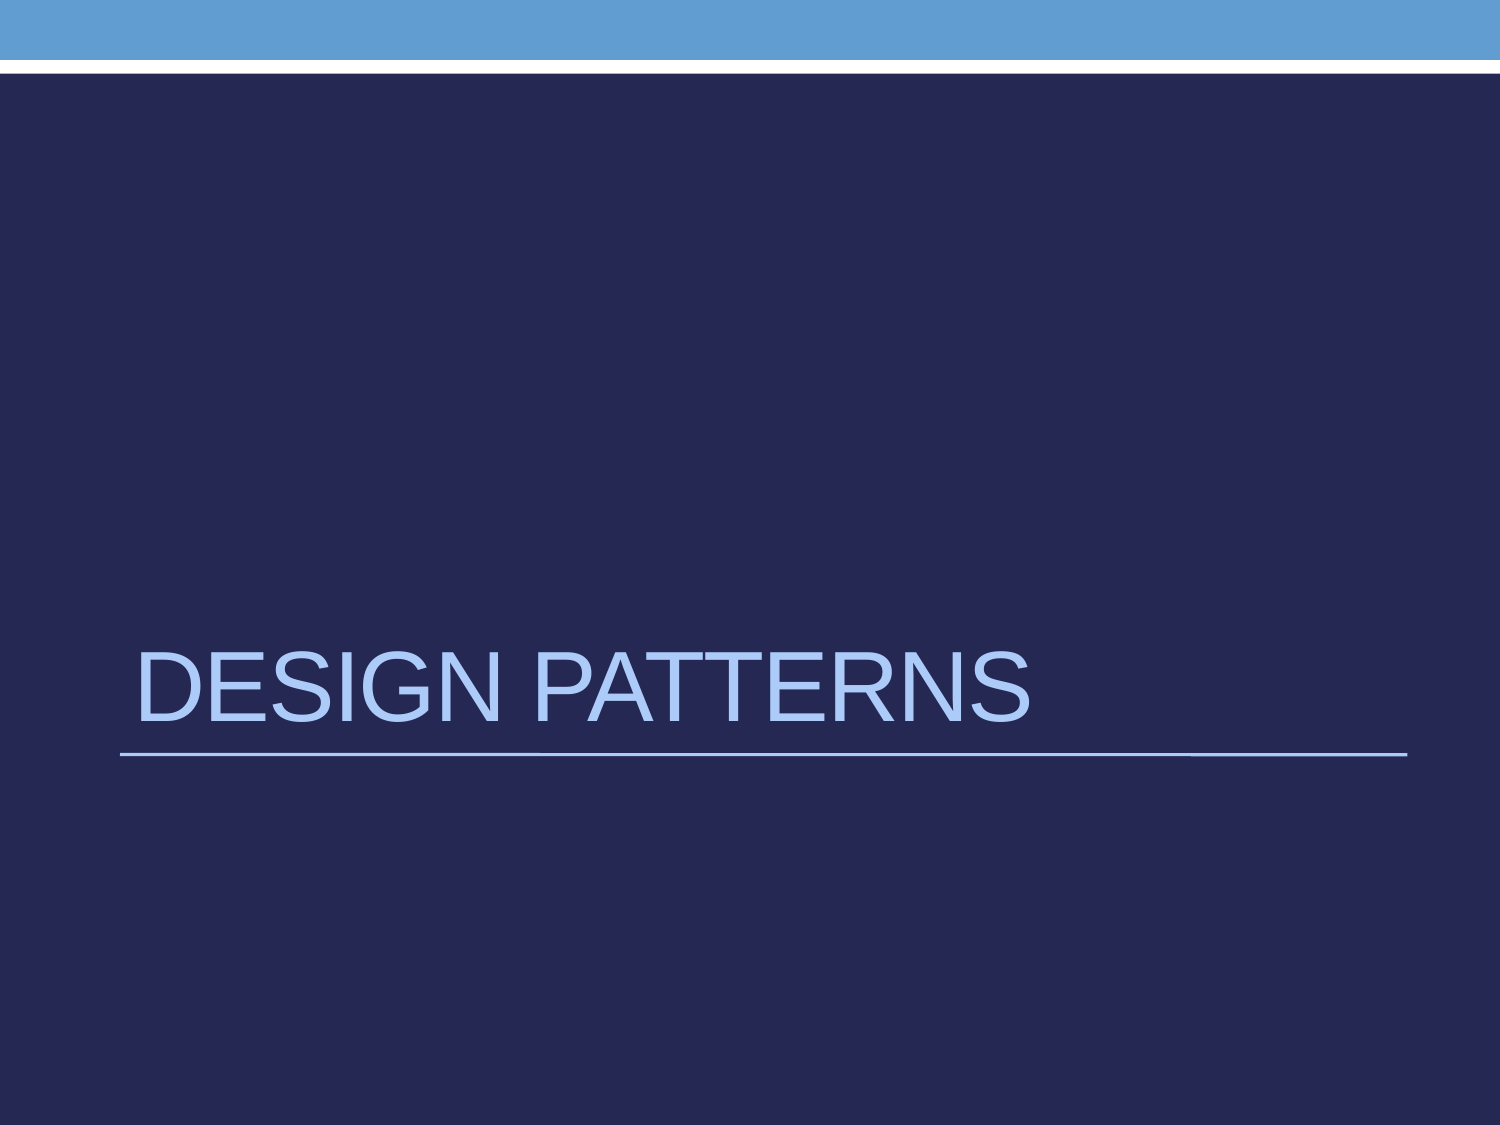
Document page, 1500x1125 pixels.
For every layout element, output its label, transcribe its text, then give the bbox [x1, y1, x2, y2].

title Design Patterns [118, 387, 1394, 749]
